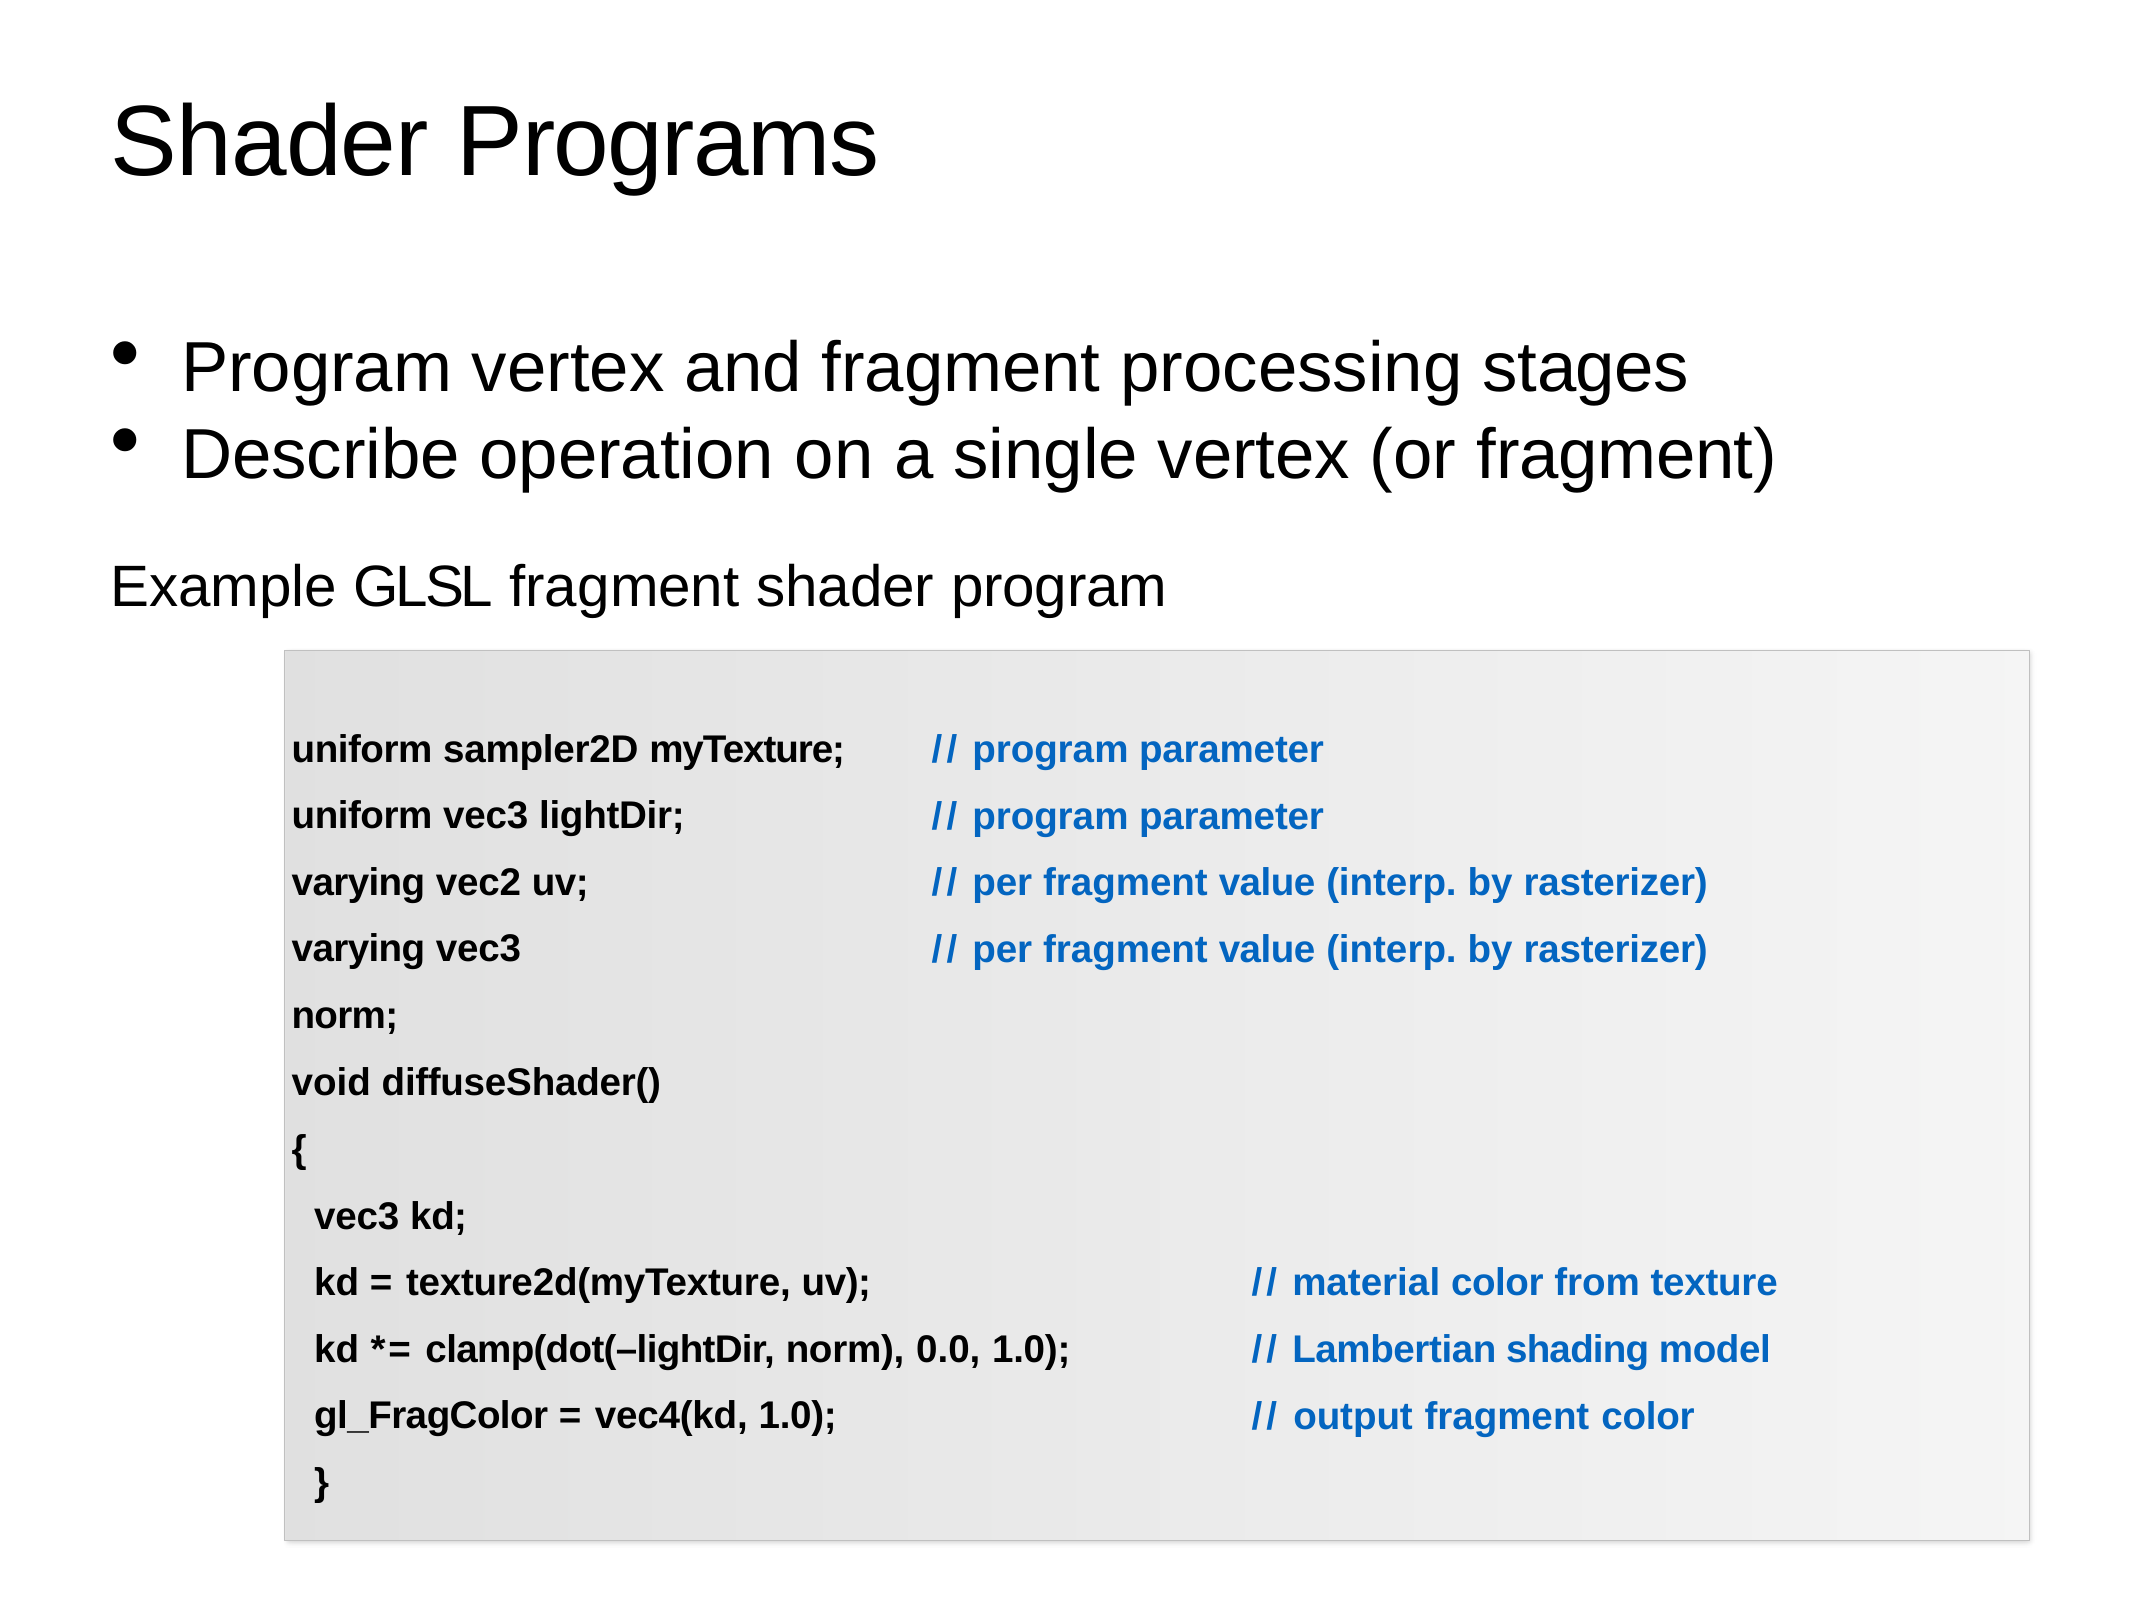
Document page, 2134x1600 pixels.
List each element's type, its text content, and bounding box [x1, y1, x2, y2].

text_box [282, 648, 2037, 1548]
title Shader Programs [108, 73, 2020, 343]
text_box Program vertex and fragment processing stages Describe operation on a single vertex (or fragment) Example GLSL fragment shader program [108, 343, 1796, 618]
